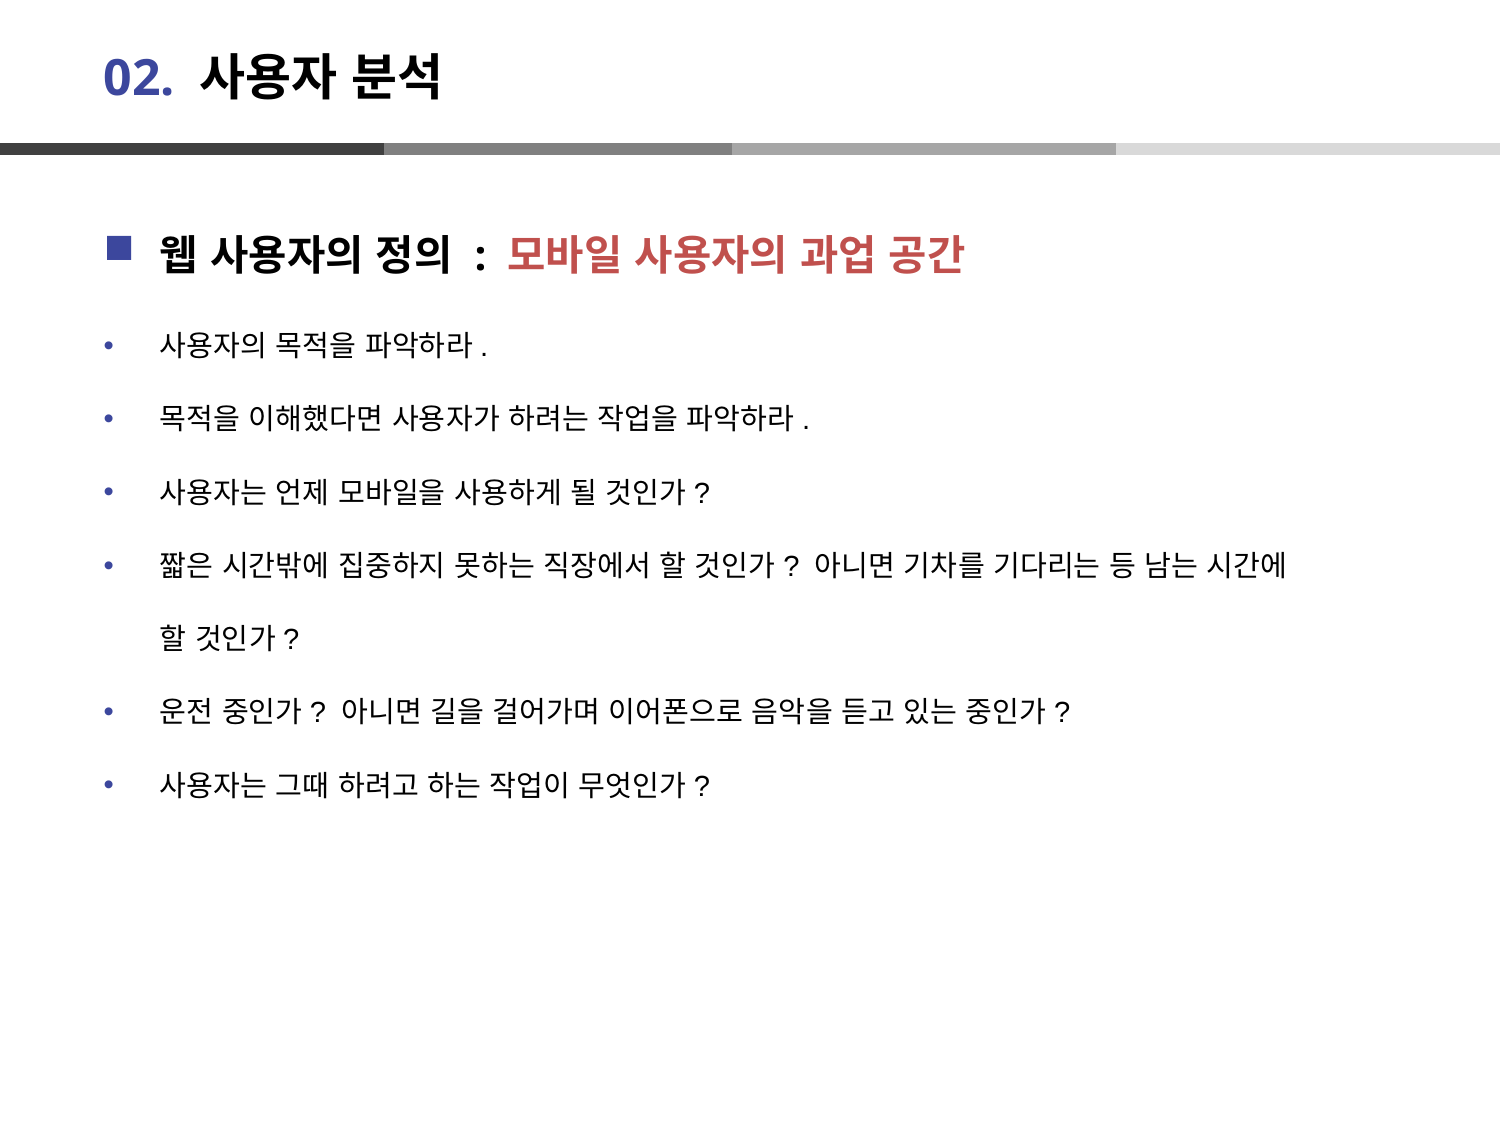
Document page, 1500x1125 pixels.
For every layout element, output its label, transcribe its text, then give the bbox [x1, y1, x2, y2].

title 02. 사용자 분석 [88, 30, 1211, 121]
text_box 사용자의 목적을 파악하라. 목적을 이해했다면 사용자가 하려는 작업을 파악하라. 사용자는 언제 모바일을 사용하게 될 것인가? 짧은 시간밖에 집중하지 못하는 직장에서 할 것인가? 아니면 기차를 기다리는 등 남는 시간에 할 것인가? 운전 중인가? 아니면 길을 걸어가며 이어폰으로 음악을 듣고 있는 중인가? 사용자는 그때 하려고 하는 작업이 무엇인가? [88, 302, 1436, 398]
list 웹 사용자의 정의 : 모바일 사용자의 과업 공간 [88, 196, 1436, 302]
